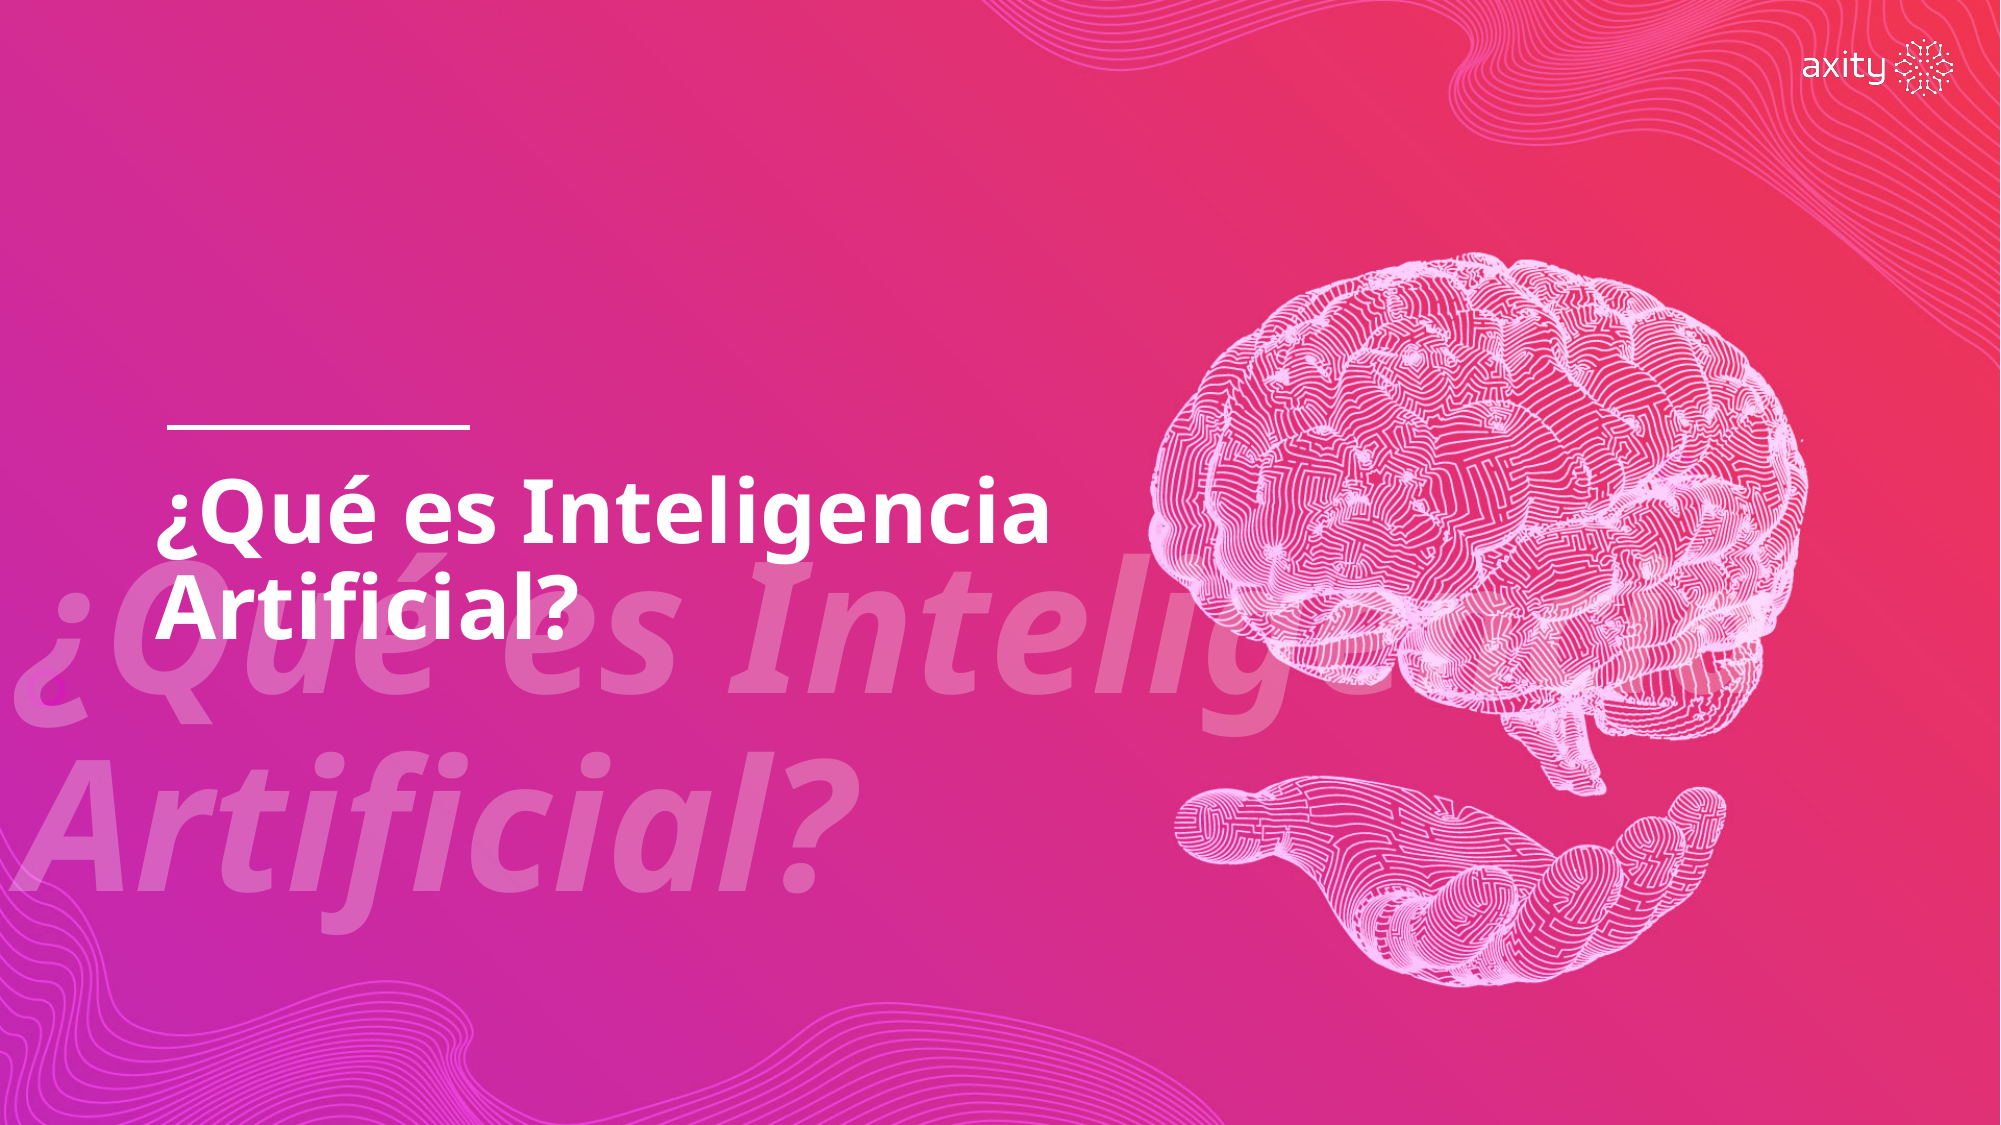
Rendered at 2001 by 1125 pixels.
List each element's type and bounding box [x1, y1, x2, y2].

picture [0, 0, 2000, 1125]
text_box [135, 427, 1334, 669]
